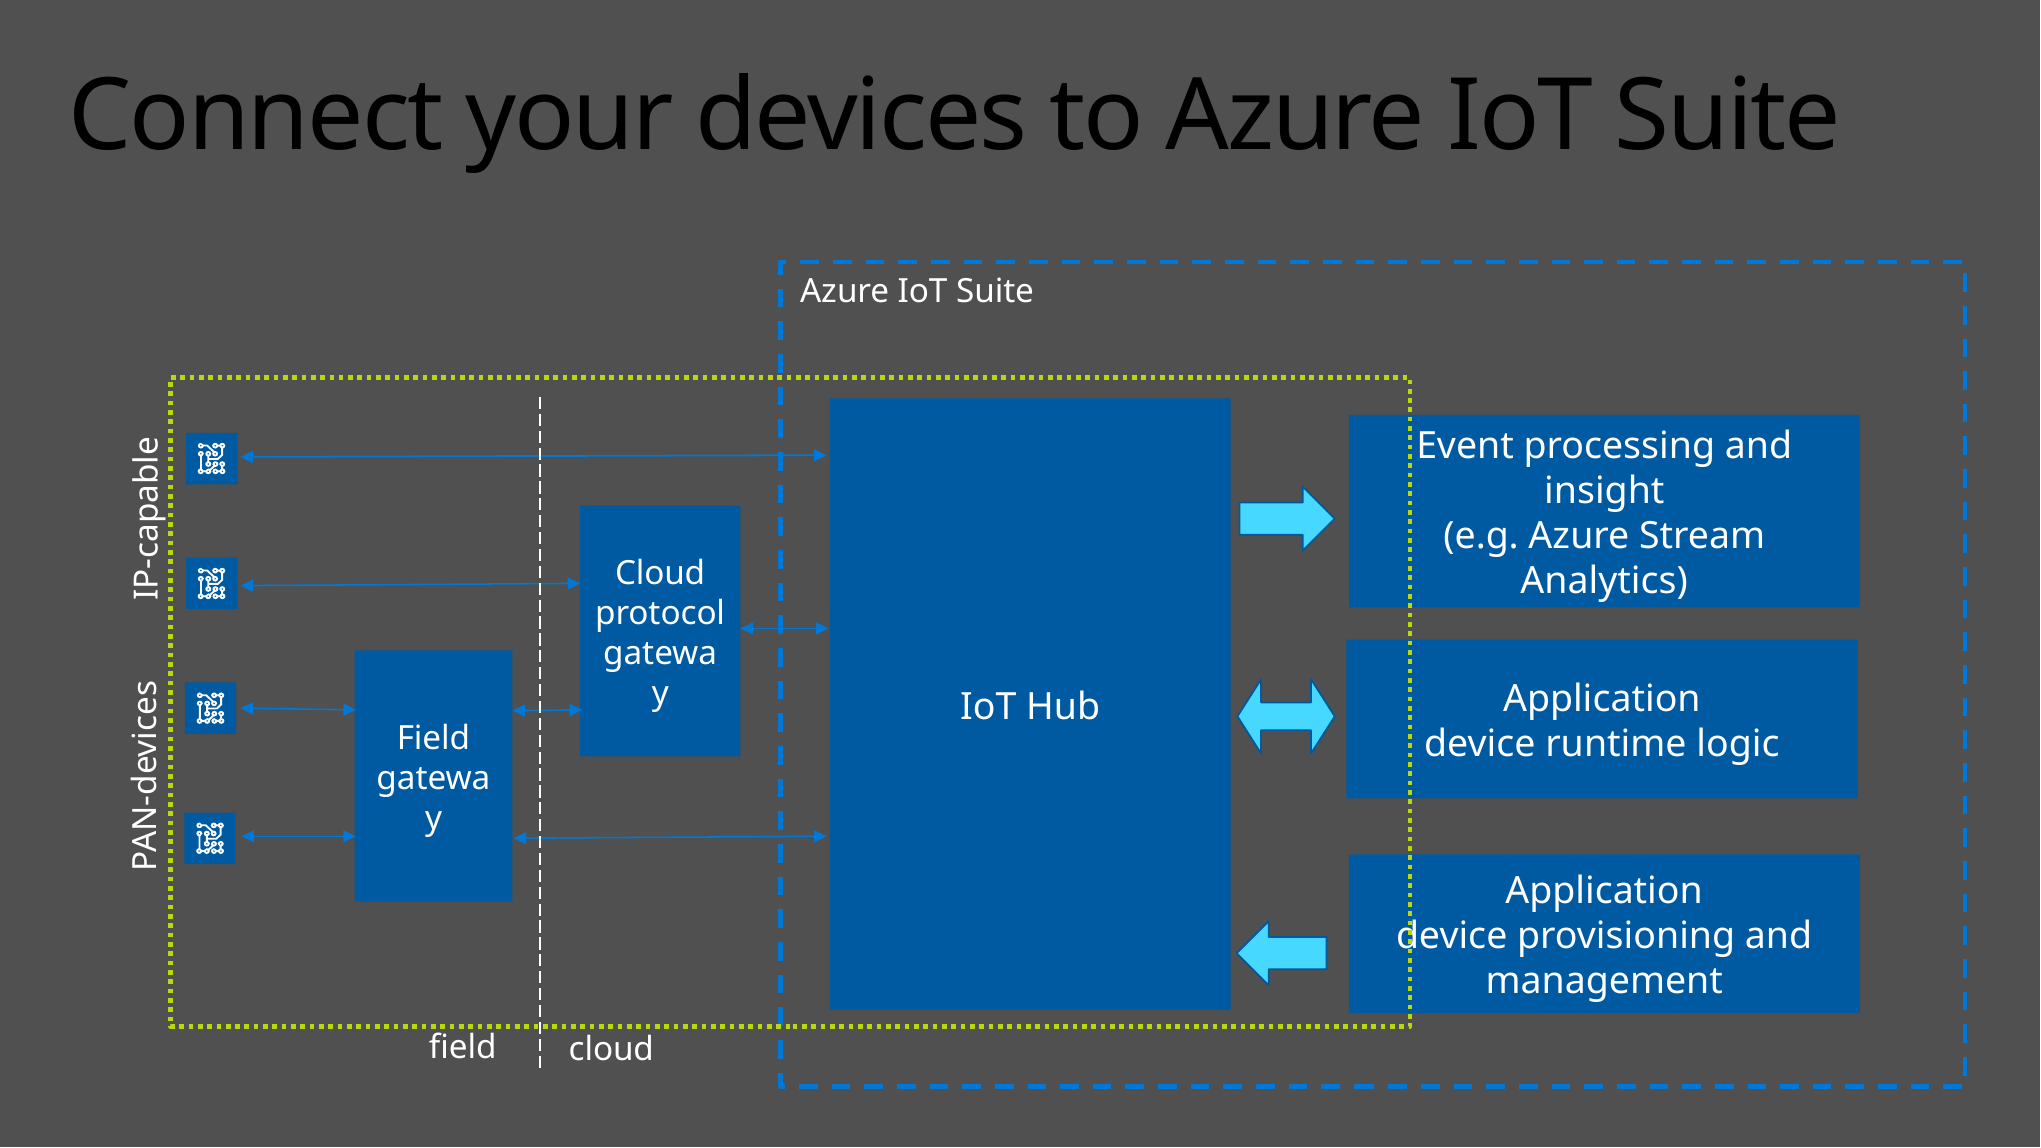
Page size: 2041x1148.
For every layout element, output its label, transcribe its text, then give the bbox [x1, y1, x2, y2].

text_box field [398, 1011, 527, 1084]
text_box Application device runtime logic [1410, 639, 1858, 799]
text_box [185, 557, 238, 610]
text_box Application device provisioning and management [1410, 854, 1861, 1014]
text_box [196, 692, 225, 724]
text_box [780, 261, 1966, 1088]
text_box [541, 454, 827, 458]
text_box [197, 567, 226, 600]
text_box PAN-devices [115, 665, 170, 887]
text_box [240, 454, 539, 458]
text_box [196, 822, 224, 854]
title Connect your devices to Azure IoT Suite [45, 48, 1996, 199]
text_box IP-capable [116, 422, 170, 616]
text_box Event processing and insight (e.g. Azure Stream Analytics) [1410, 414, 1861, 608]
text_box Azure IoT Suite [770, 255, 1107, 328]
text_box [184, 812, 237, 865]
text_box [184, 682, 237, 735]
text_box [170, 377, 1411, 1028]
text_box cloud [538, 1013, 685, 1086]
